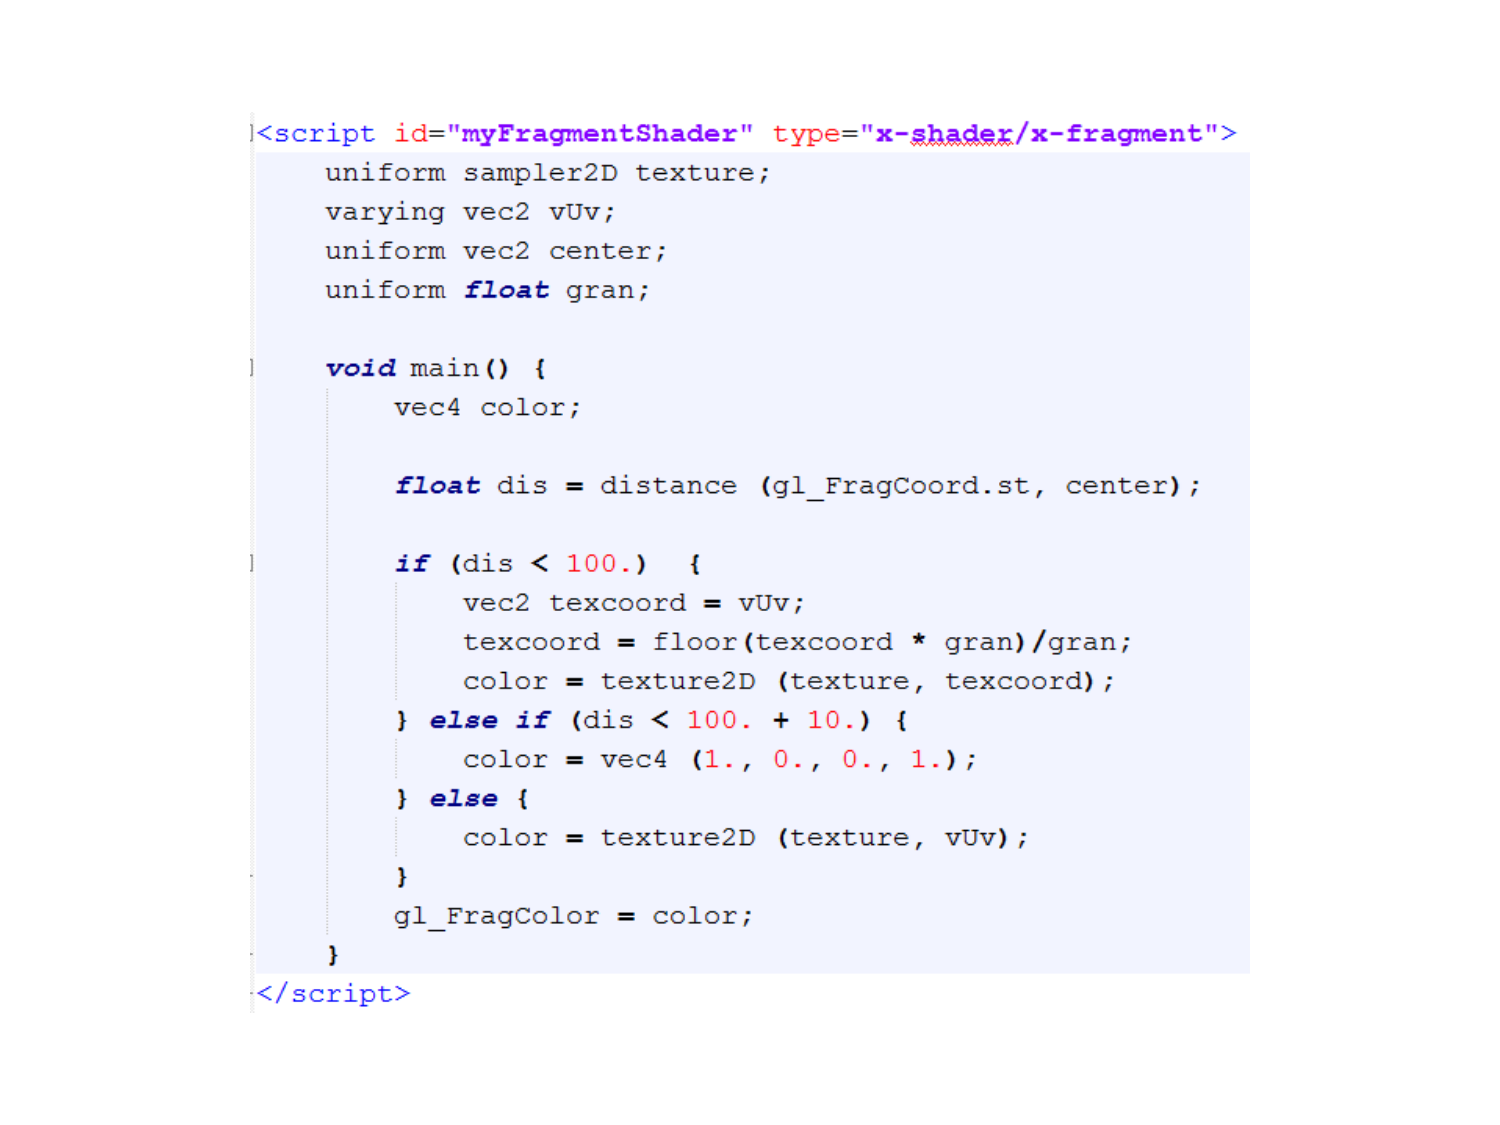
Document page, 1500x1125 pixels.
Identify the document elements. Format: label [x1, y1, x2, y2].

picture [250, 112, 1250, 1013]
